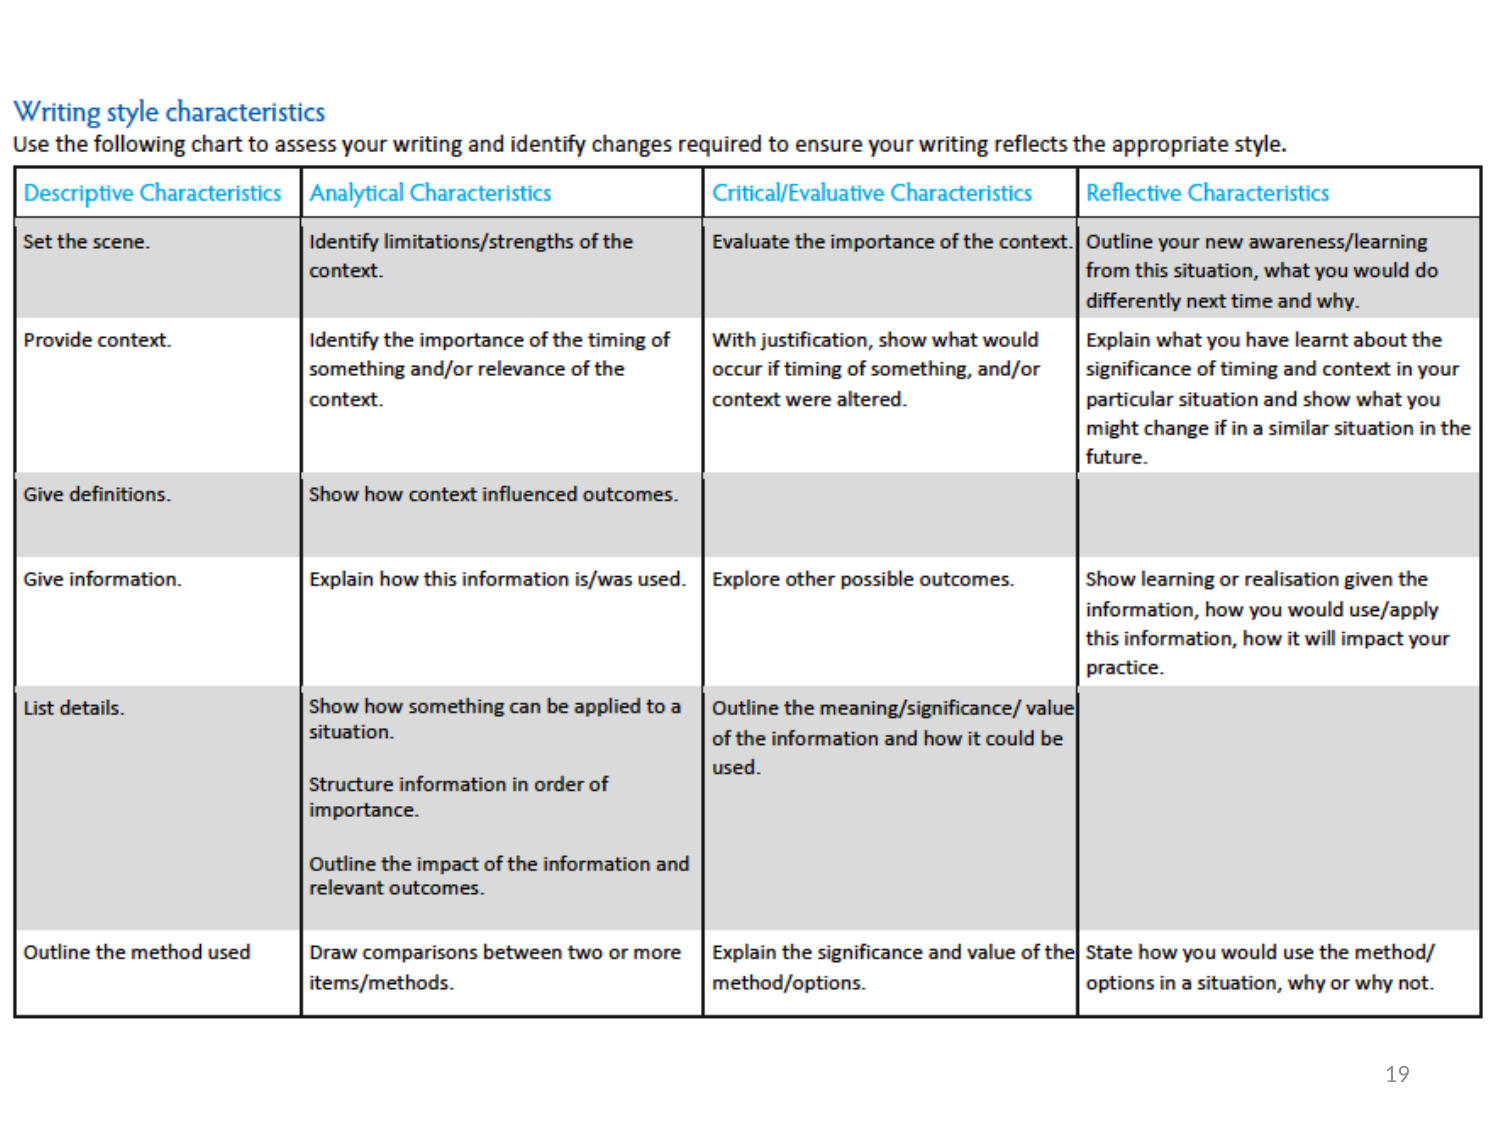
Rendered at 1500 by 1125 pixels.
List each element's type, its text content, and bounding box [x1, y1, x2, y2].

slide_number 19 [1074, 1042, 1425, 1103]
picture [0, 90, 1500, 1034]
